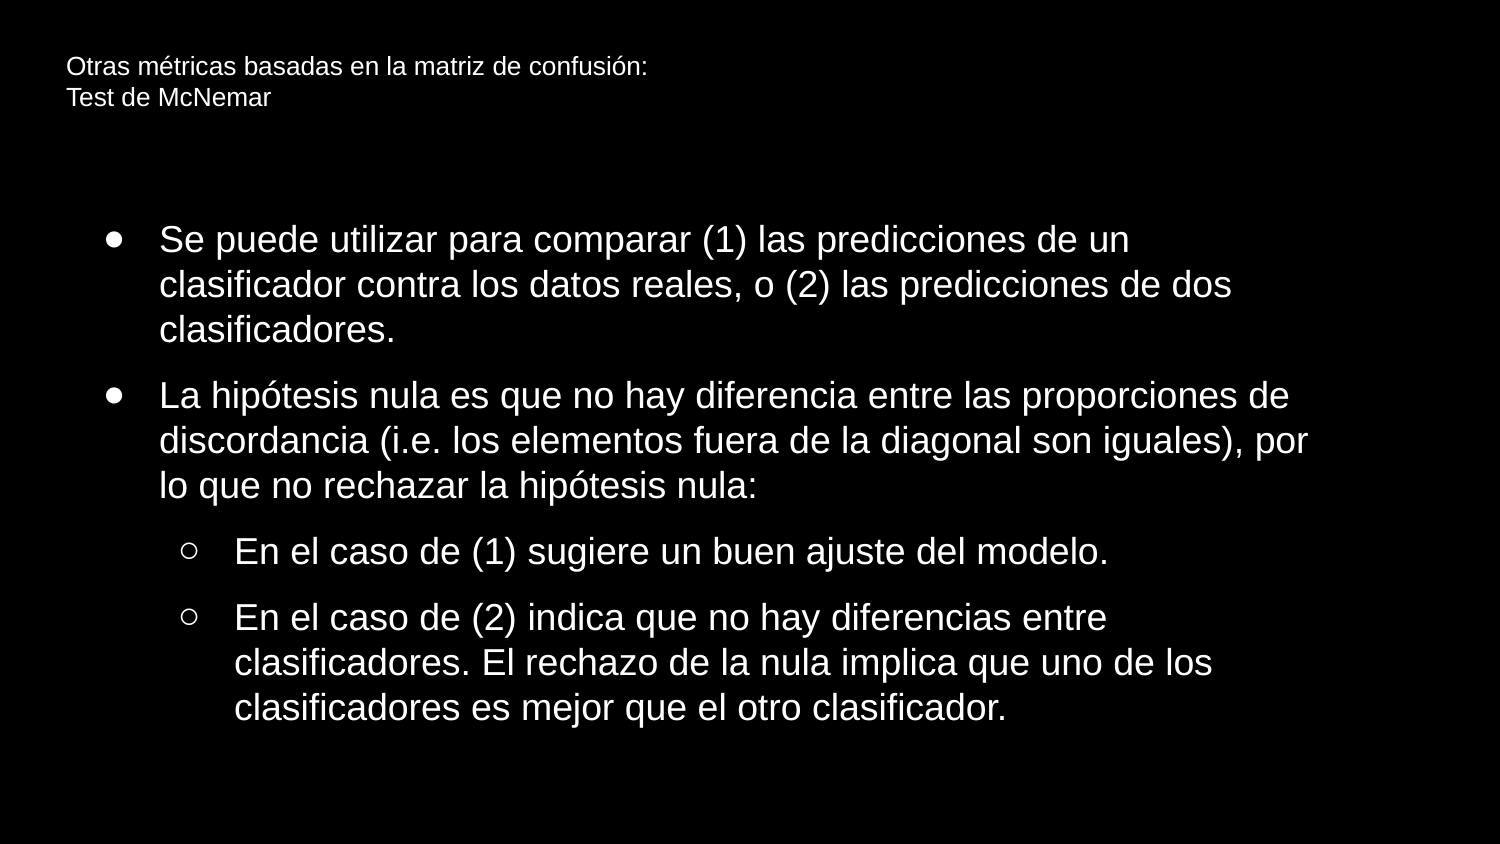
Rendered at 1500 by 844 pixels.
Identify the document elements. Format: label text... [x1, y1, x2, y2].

text_box Se puede utilizar para comparar (1) las predicciones de un clasificador contra los datos reales, o (2) las predicciones de dos clasificadores. La hipótesis nula es que no hay diferencia entre las proporciones de discordancia (i.e. los elementos fuera de la diagonal son iguales), por lo que no rechazar la hipótesis nula: En el caso de (1) sugiere un buen ajuste del modelo. En el caso de (2) indica que no hay diferencias entre clasificadores. El rechazo de la nula implica que uno de los clasificadores es mejor que el otro clasificador. [69, 200, 1327, 743]
title Otras métricas basadas en la matriz de confusión: Test de McNemar [51, 34, 1449, 128]
